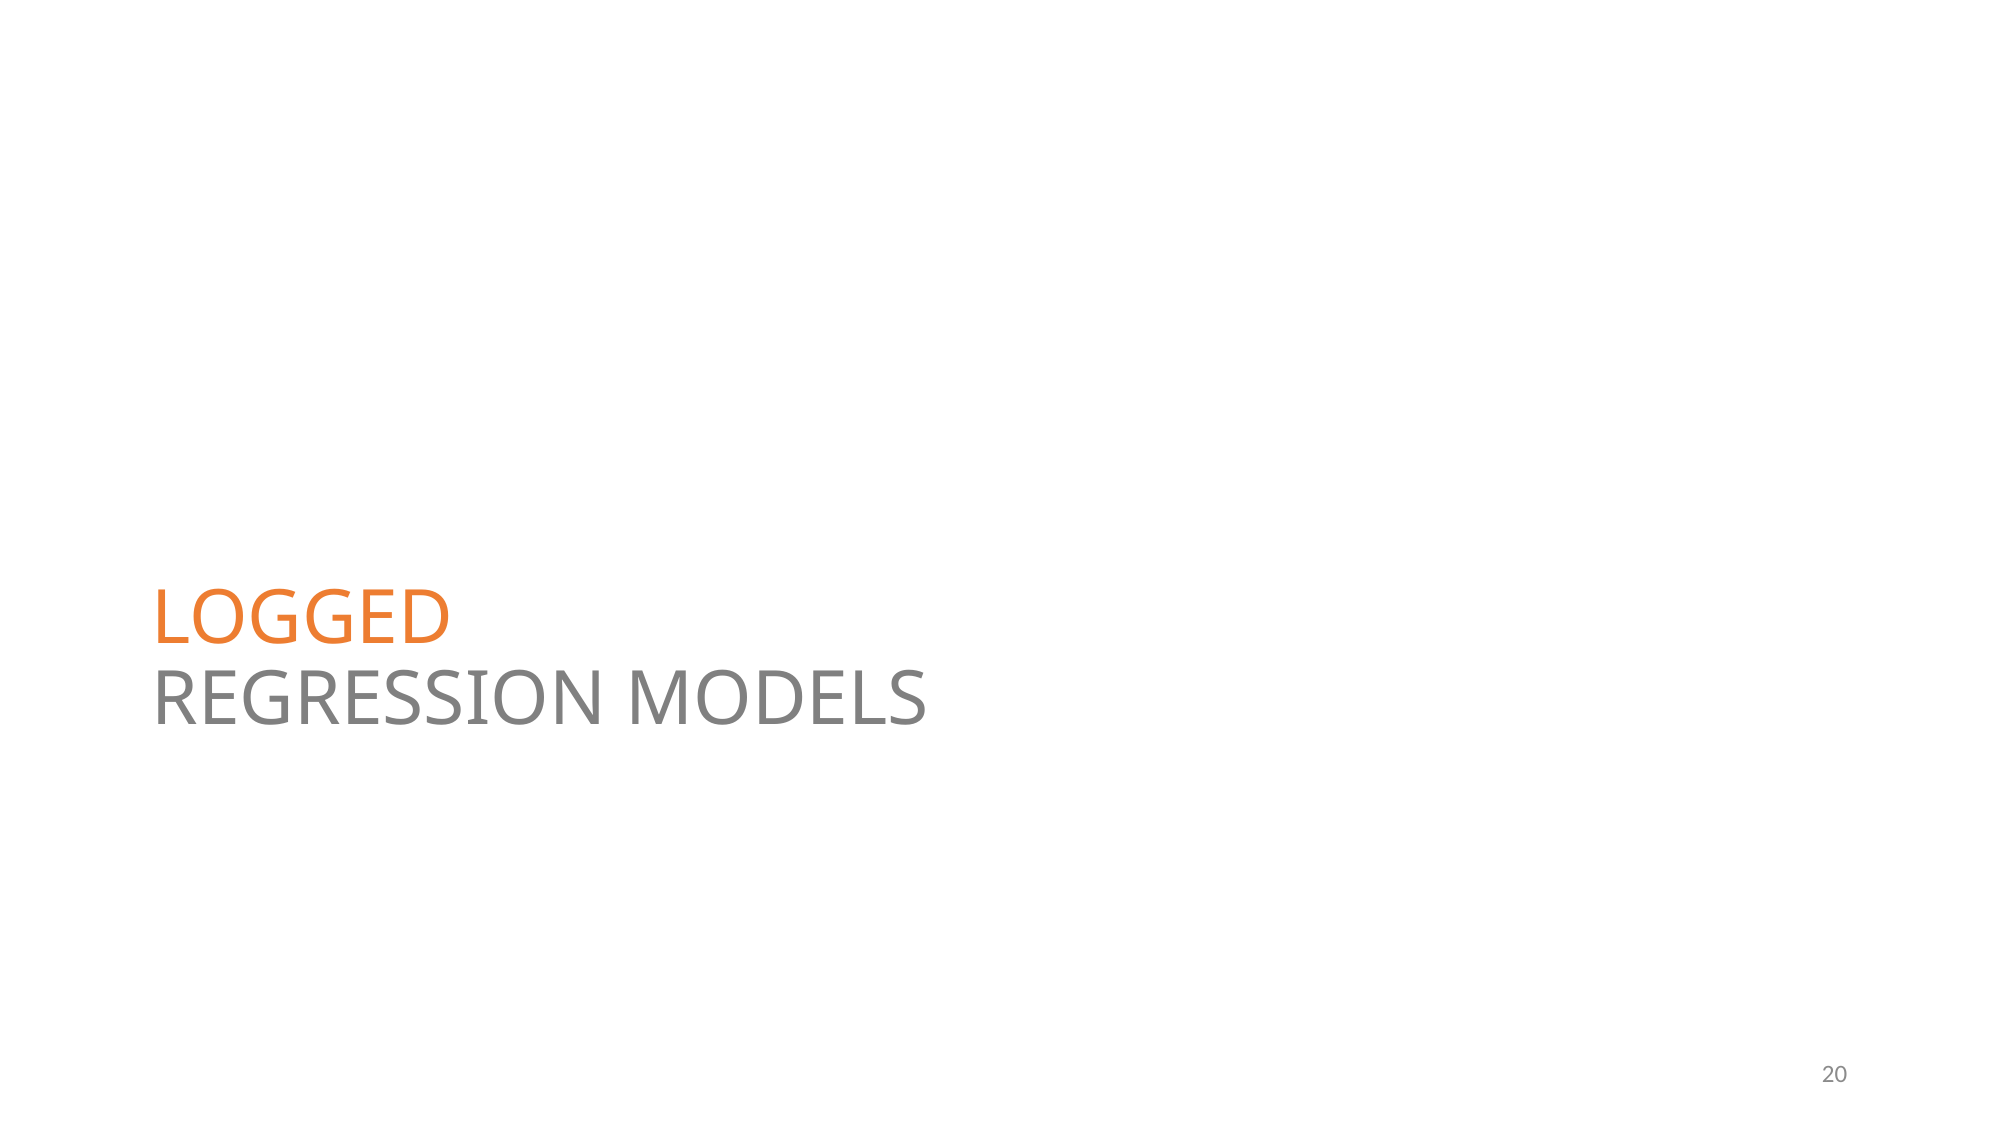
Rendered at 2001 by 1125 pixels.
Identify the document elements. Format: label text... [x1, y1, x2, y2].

title logged regression models [136, 280, 1862, 749]
slide_number 20 [1412, 1042, 1863, 1103]
